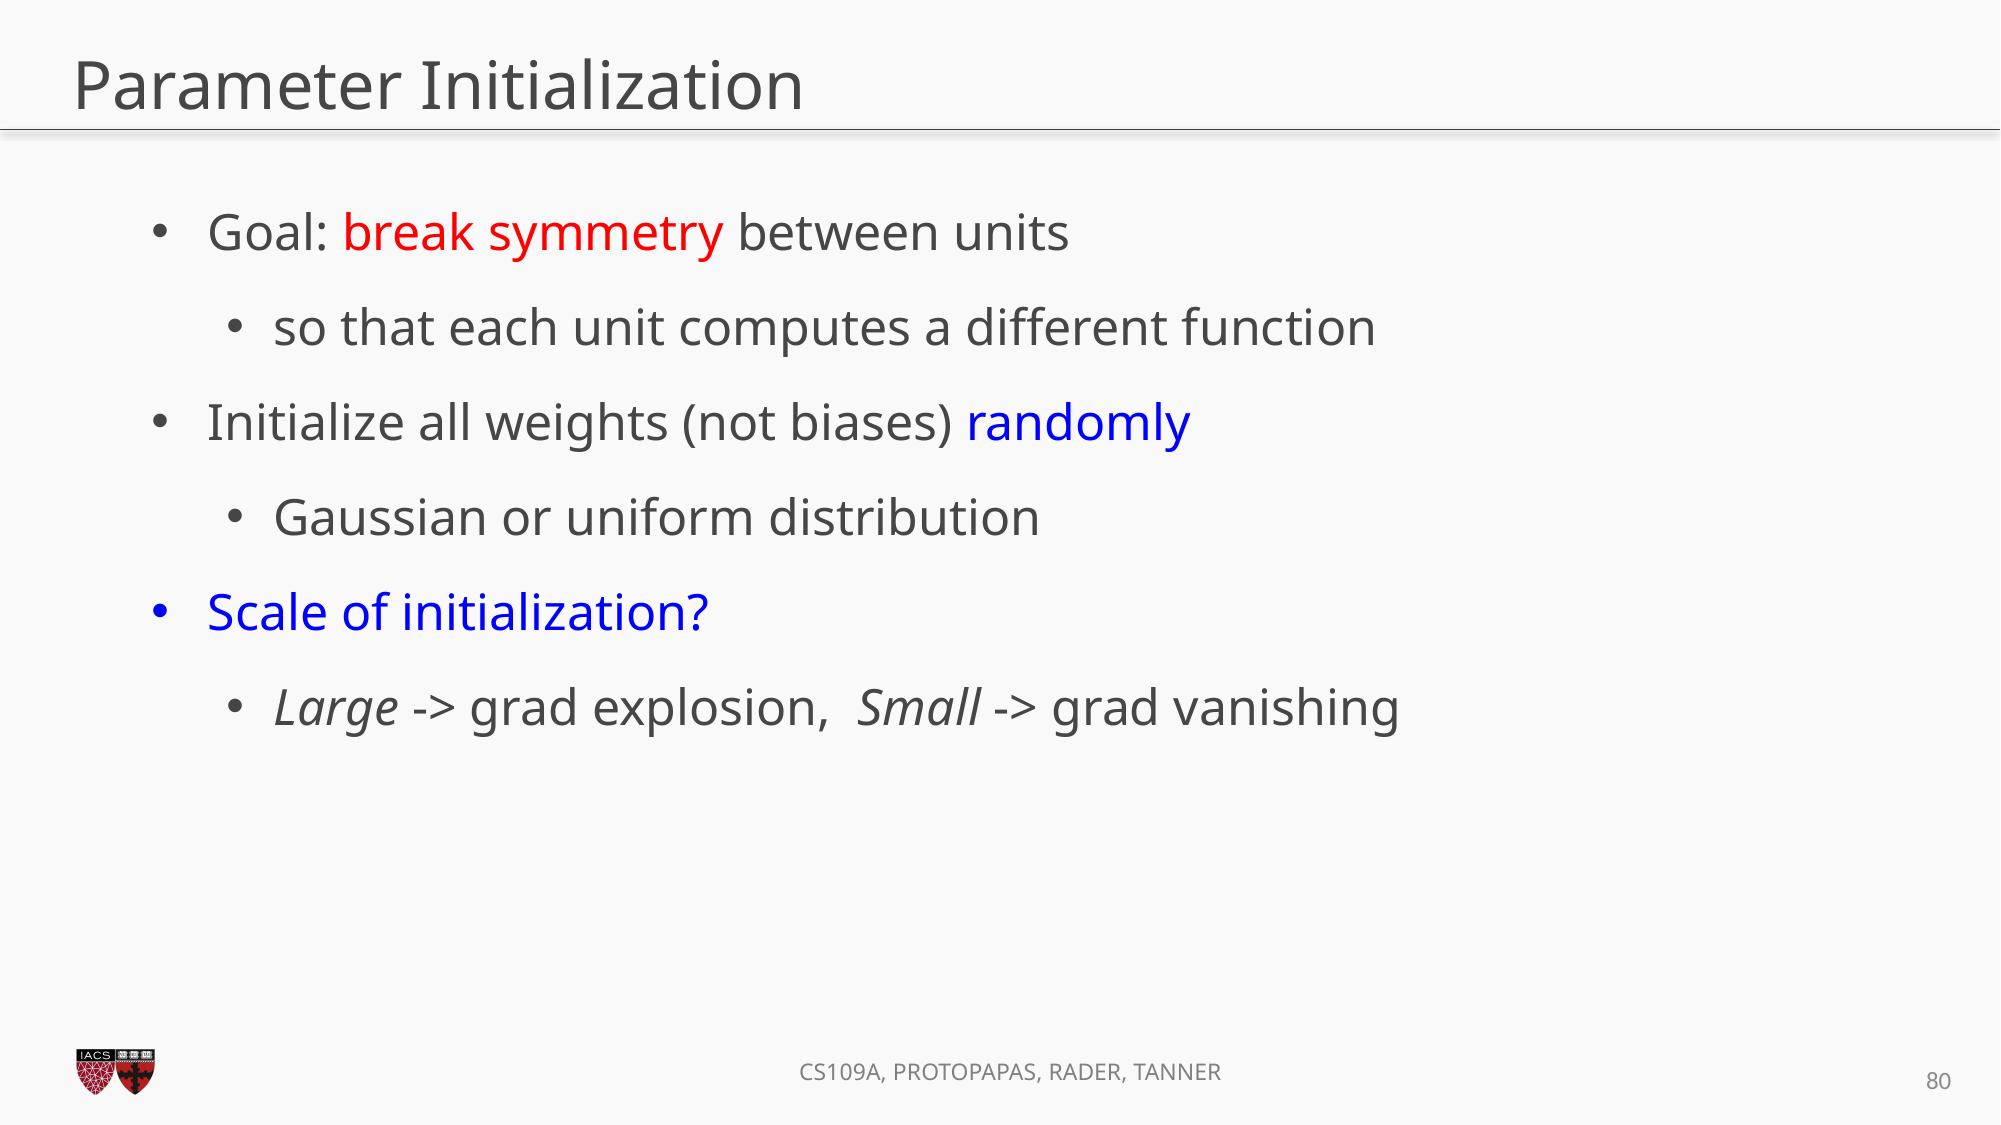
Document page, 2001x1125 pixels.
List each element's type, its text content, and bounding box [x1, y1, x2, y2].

picture [75, 1049, 155, 1095]
list Goal: break symmetry between units so that each unit computes a different function Initialize all weights (not biases) randomly Gaussian or uniform distribution Scale of initialization? Large -> grad explosion, Small -> grad vanishing [136, 193, 1831, 540]
slide_number 80 [1500, 1050, 1967, 1110]
title Parameter Initialization [57, 35, 1943, 162]
